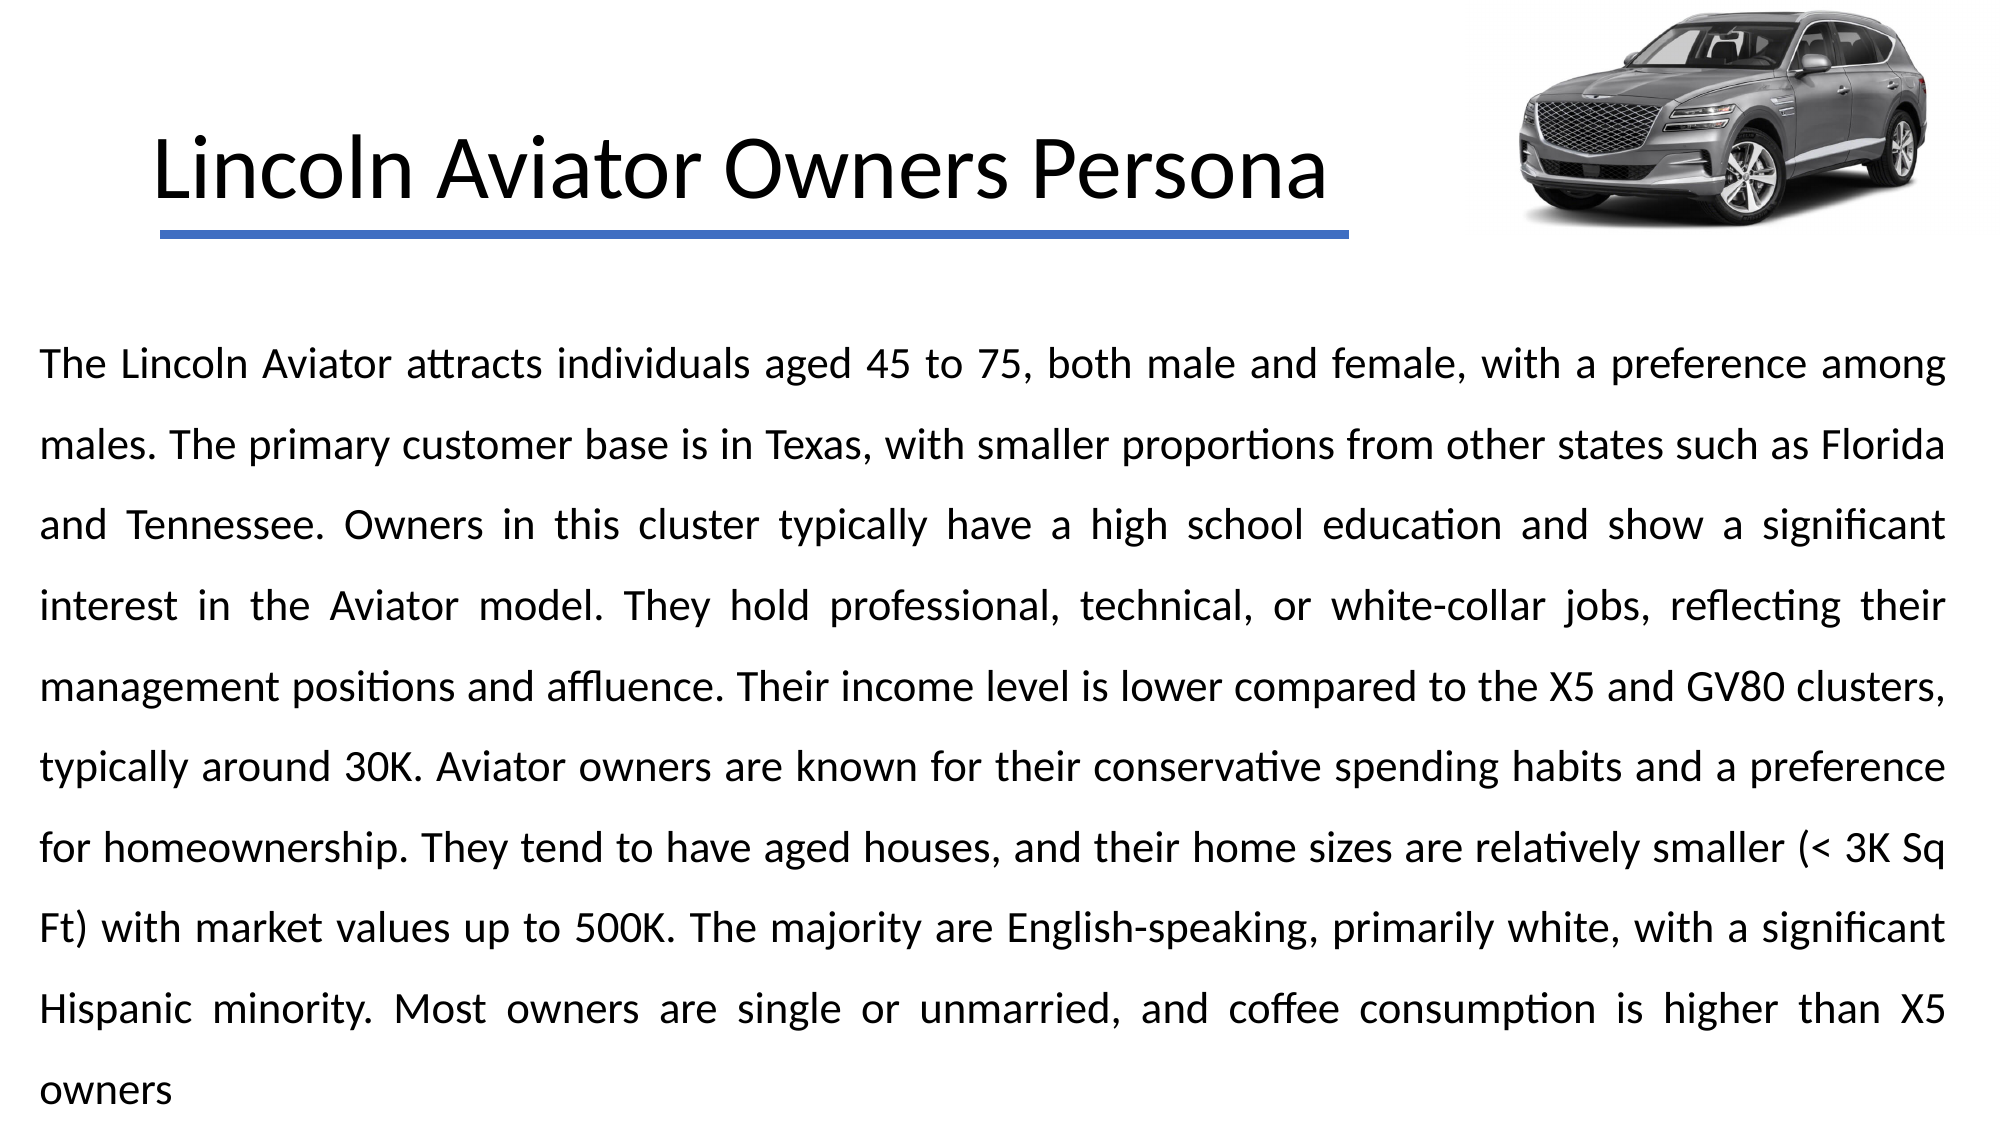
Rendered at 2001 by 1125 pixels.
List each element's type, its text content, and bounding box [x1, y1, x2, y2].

title Lincoln Aviator Owners Persona [137, 59, 1863, 278]
list The Lincoln Aviator attracts individuals aged 45 to 75, both male and female, with a preference among males. The primary customer base is in Texas, with smaller proportions from other states such as Florida and Tennessee. Owners in this cluster typically have a high school education and show a significant interest in the Aviator model. They hold professional, technical, or white-collar jobs, reflecting their management positions and affluence. Their income level is lower compared to the X5 and GV80 clusters, typically around 30K. Aviator owners are known for their conservative spending habits and a preference for homeownership. They tend to have aged houses, and their home sizes are relatively smaller (< 3K Sq Ft) with market values up to 500K. The majority are English-speaking, primarily white, with a significant Hispanic minority. Most owners are single or unmarried, and coffee consumption is higher than X5 owners [24, 299, 1965, 1125]
picture [1464, 0, 2000, 235]
